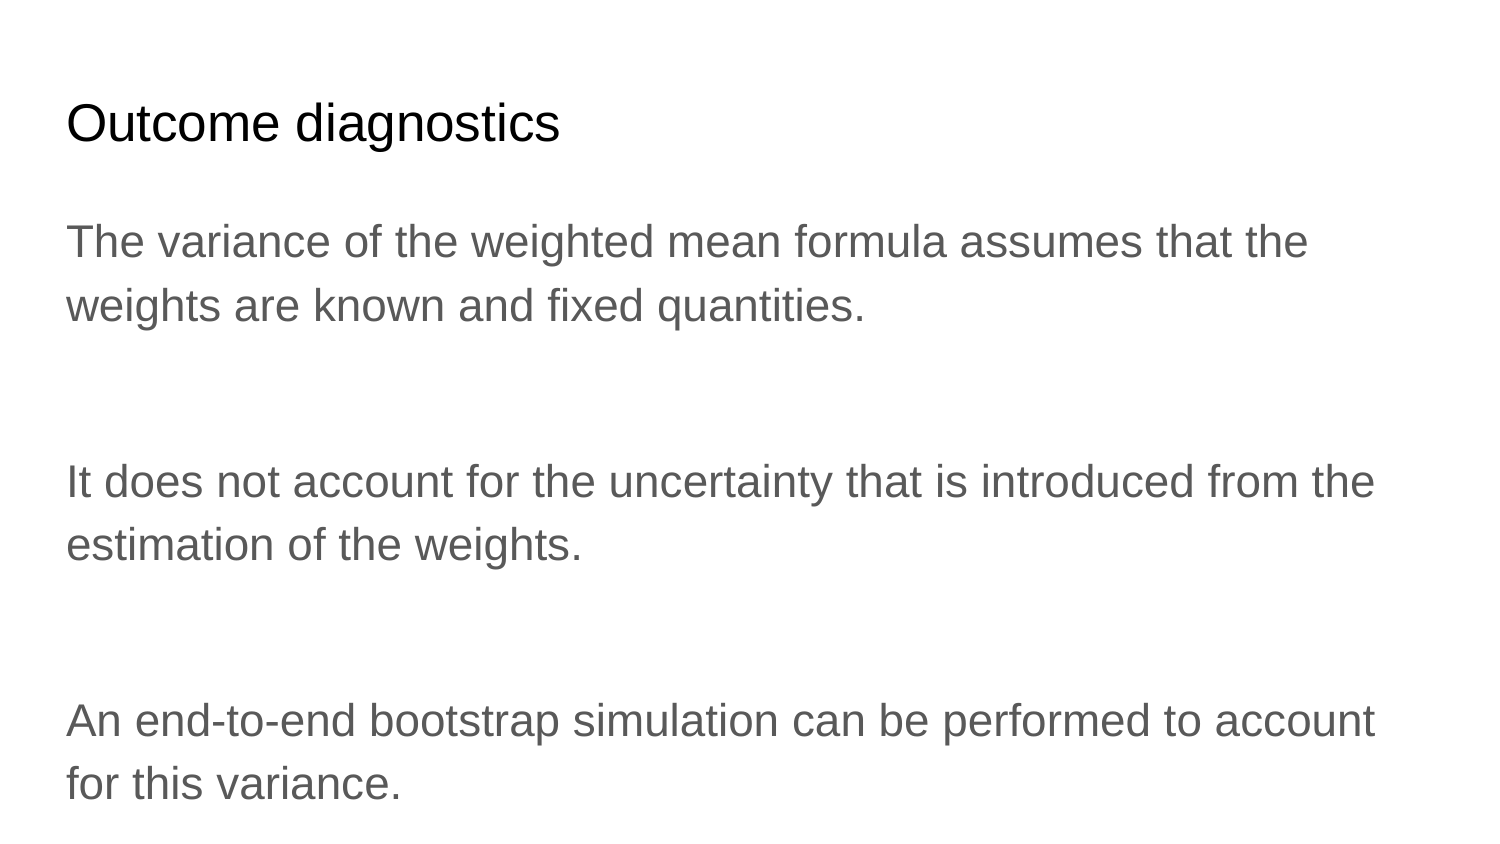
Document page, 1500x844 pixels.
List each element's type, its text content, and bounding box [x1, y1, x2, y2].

list The variance of the weighted mean formula assumes that the weights are known and fixed quantities. It does not account for the uncertainty that is introduced from the estimation of the weights. An end-to-end bootstrap simulation can be performed to account for this variance. [51, 189, 1449, 826]
title Outcome diagnostics [51, 72, 1449, 167]
